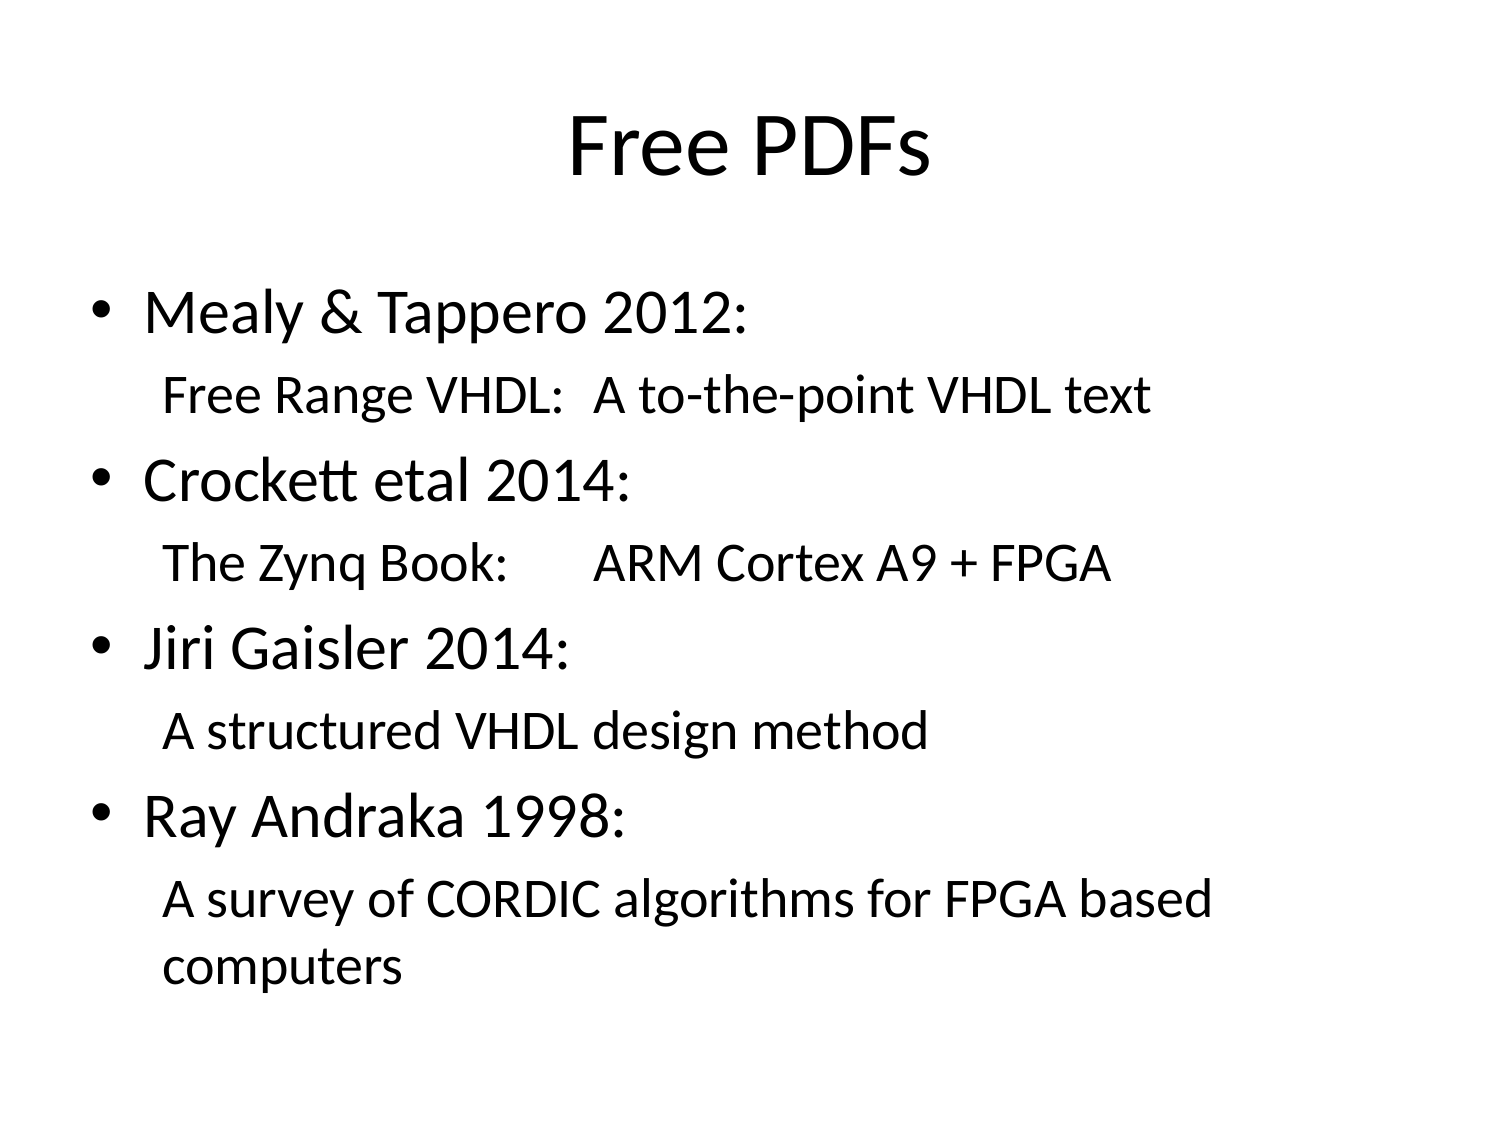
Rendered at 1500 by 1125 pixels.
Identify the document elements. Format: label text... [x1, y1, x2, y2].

title Free PDFs [75, 45, 1425, 233]
list Mealy & Tappero 2012: Free Range VHDL: A to-the-point VHDL text Crockett etal 2014: The Zynq Book: ARM Cortex A9 + FPGA Jiri Gaisler 2014: A structured VHDL design method Ray Andraka 1998: A survey of CORDIC algorithms for FPGA based computers [75, 262, 1425, 1005]
